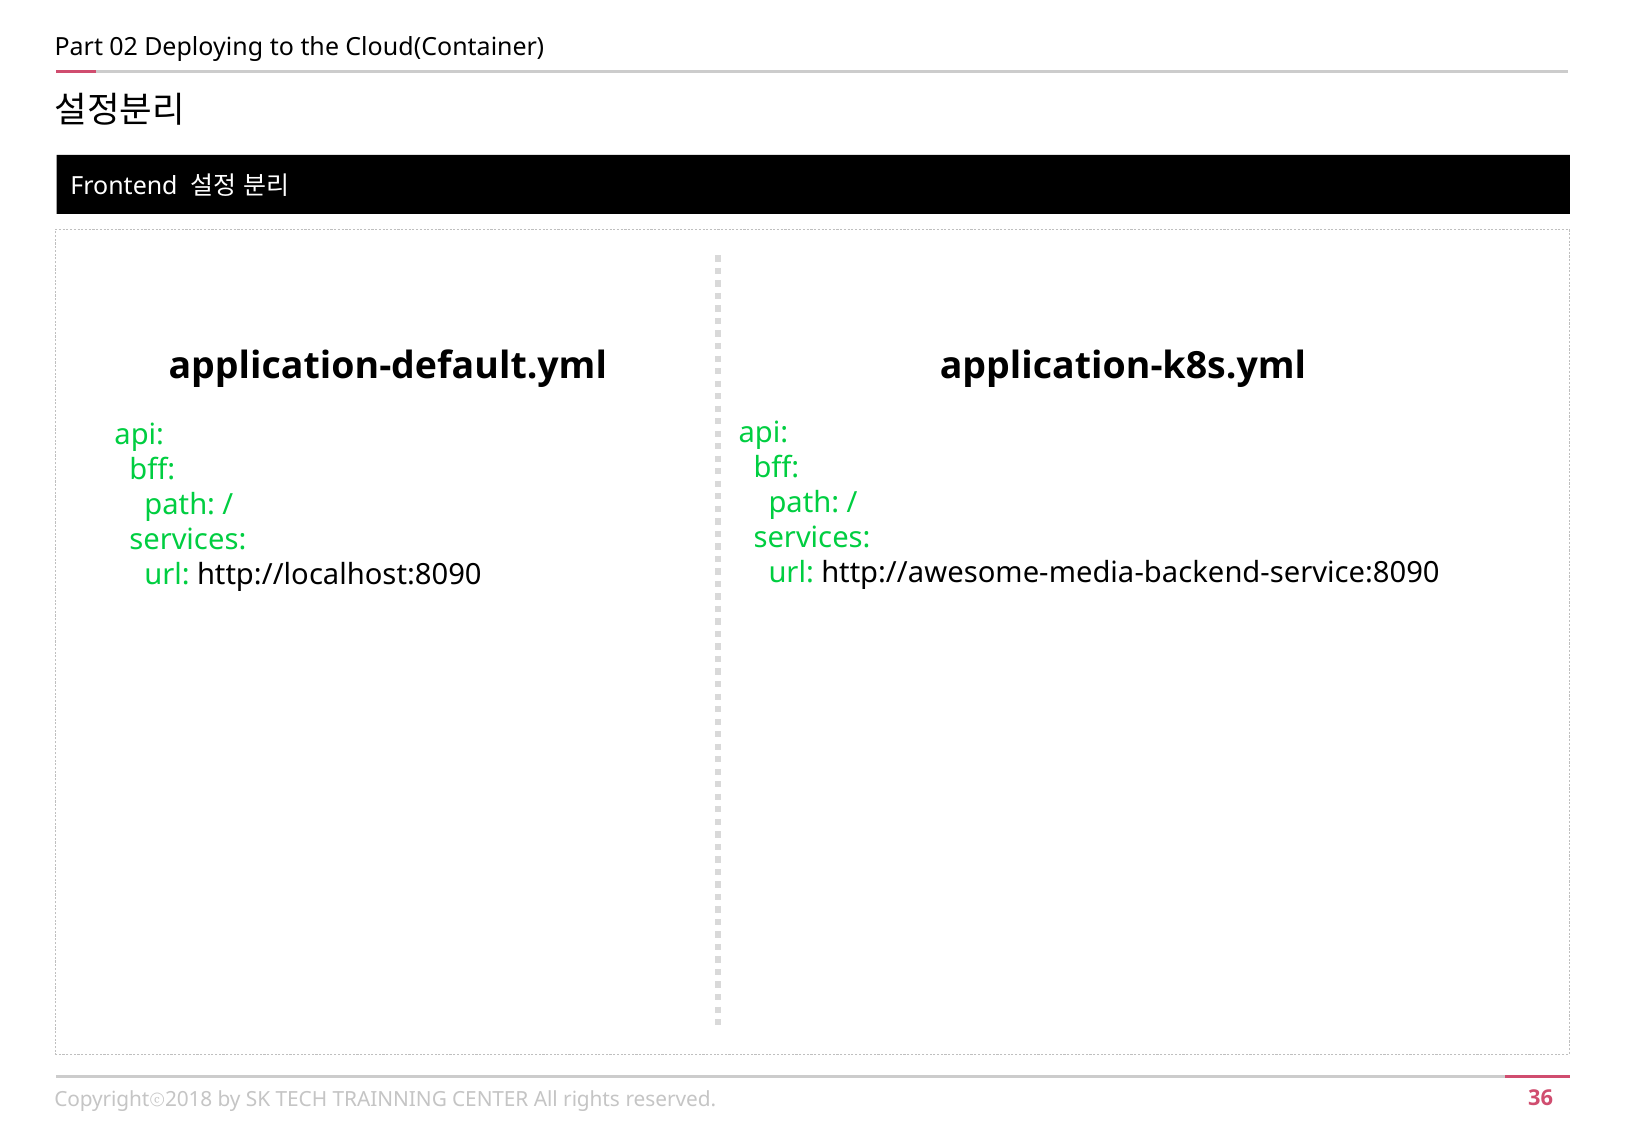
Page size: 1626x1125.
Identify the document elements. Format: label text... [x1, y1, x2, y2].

list Frontend 설정 분리 [56, 154, 1570, 214]
list 설정분리 [40, 79, 1569, 144]
text_box api: bff: path: / services: url: http://awesome-media-backend-service:8090 [723, 406, 1570, 631]
text_box application-k8s.yml [874, 333, 1373, 394]
text_box api: bff: path: / services: url: http://localhost:8090 [99, 408, 713, 598]
footer Copyrightⓒ2018 by SK TECH TRAINNING CENTER All rights reserved. [39, 1072, 895, 1124]
list Part 02 Deploying to the Cloud(Container) [40, 30, 937, 78]
text_box application-default.yml [139, 333, 637, 394]
